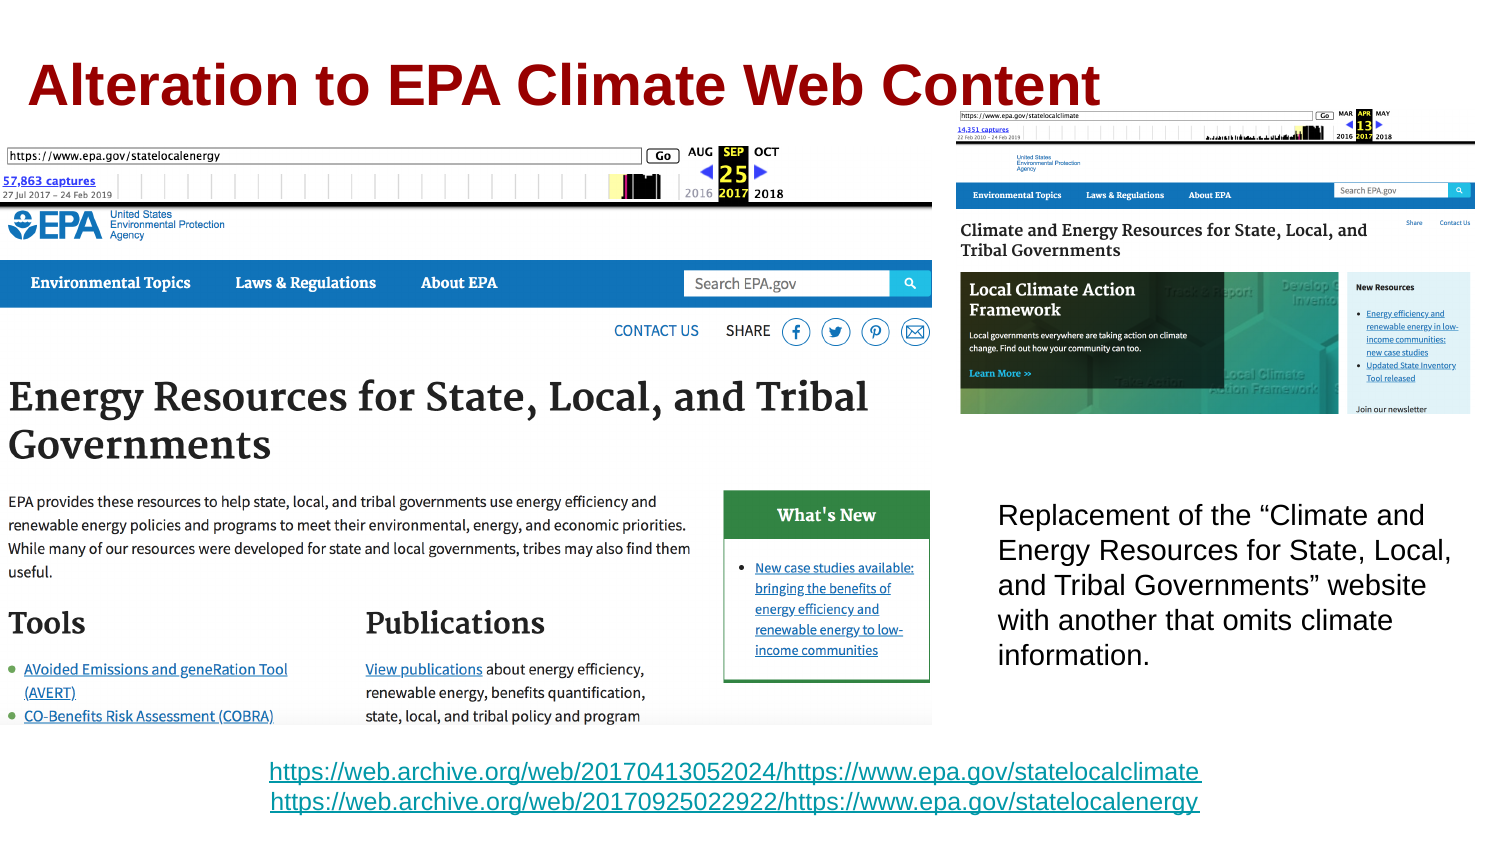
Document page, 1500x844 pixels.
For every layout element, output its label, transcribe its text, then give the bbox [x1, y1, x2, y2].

picture [0, 146, 933, 725]
text_box https://web.archive.org/web/20170413052024/https://www.epa.gov/statelocalclimate https://web.archive.org/web/20170925022922/https://www.epa.gov/statelocalenergy [12, 740, 1458, 819]
text_box Alteration to EPA Climate Web Content [12, 31, 1422, 110]
text_box Replacement of the “Climate and Energy Resources for State, Local, and Tribal Governments” website with another that omits climate information. [982, 481, 1475, 748]
picture [956, 109, 1476, 415]
